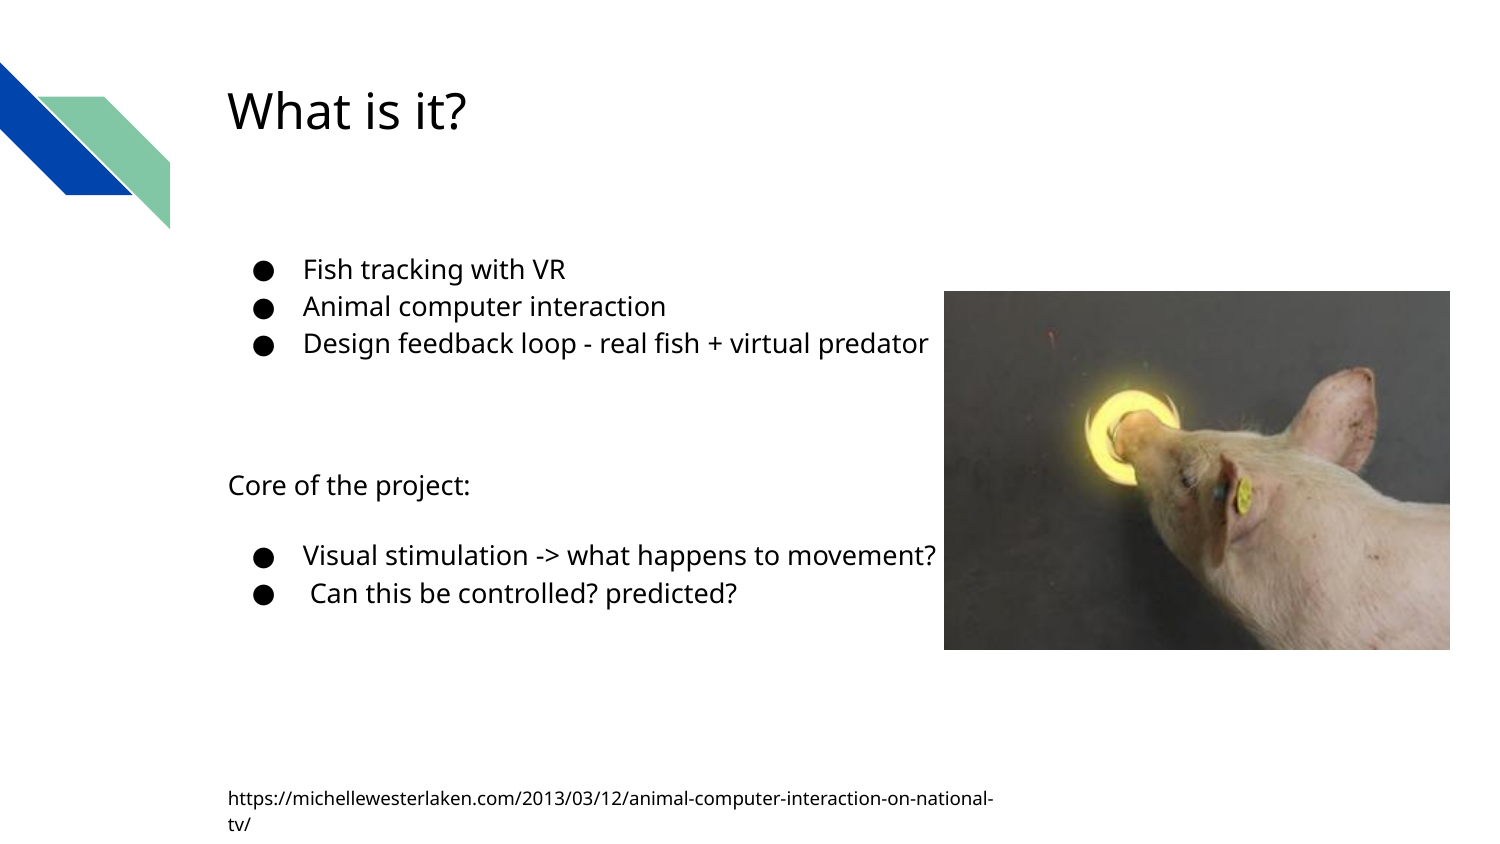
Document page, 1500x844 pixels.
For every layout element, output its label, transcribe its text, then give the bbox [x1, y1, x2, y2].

list Fish tracking with VR Animal computer interaction Design feedback loop - real fish + virtual predator Core of the project: Visual stimulation -> what happens to movement? Can this be controlled? predicted? https://michellewesterlaken.com/2013/03/12/animal-computer-interaction-on-national-tv/ [212, 232, 1009, 436]
title What is it? [212, 64, 1368, 215]
picture [944, 290, 1451, 650]
